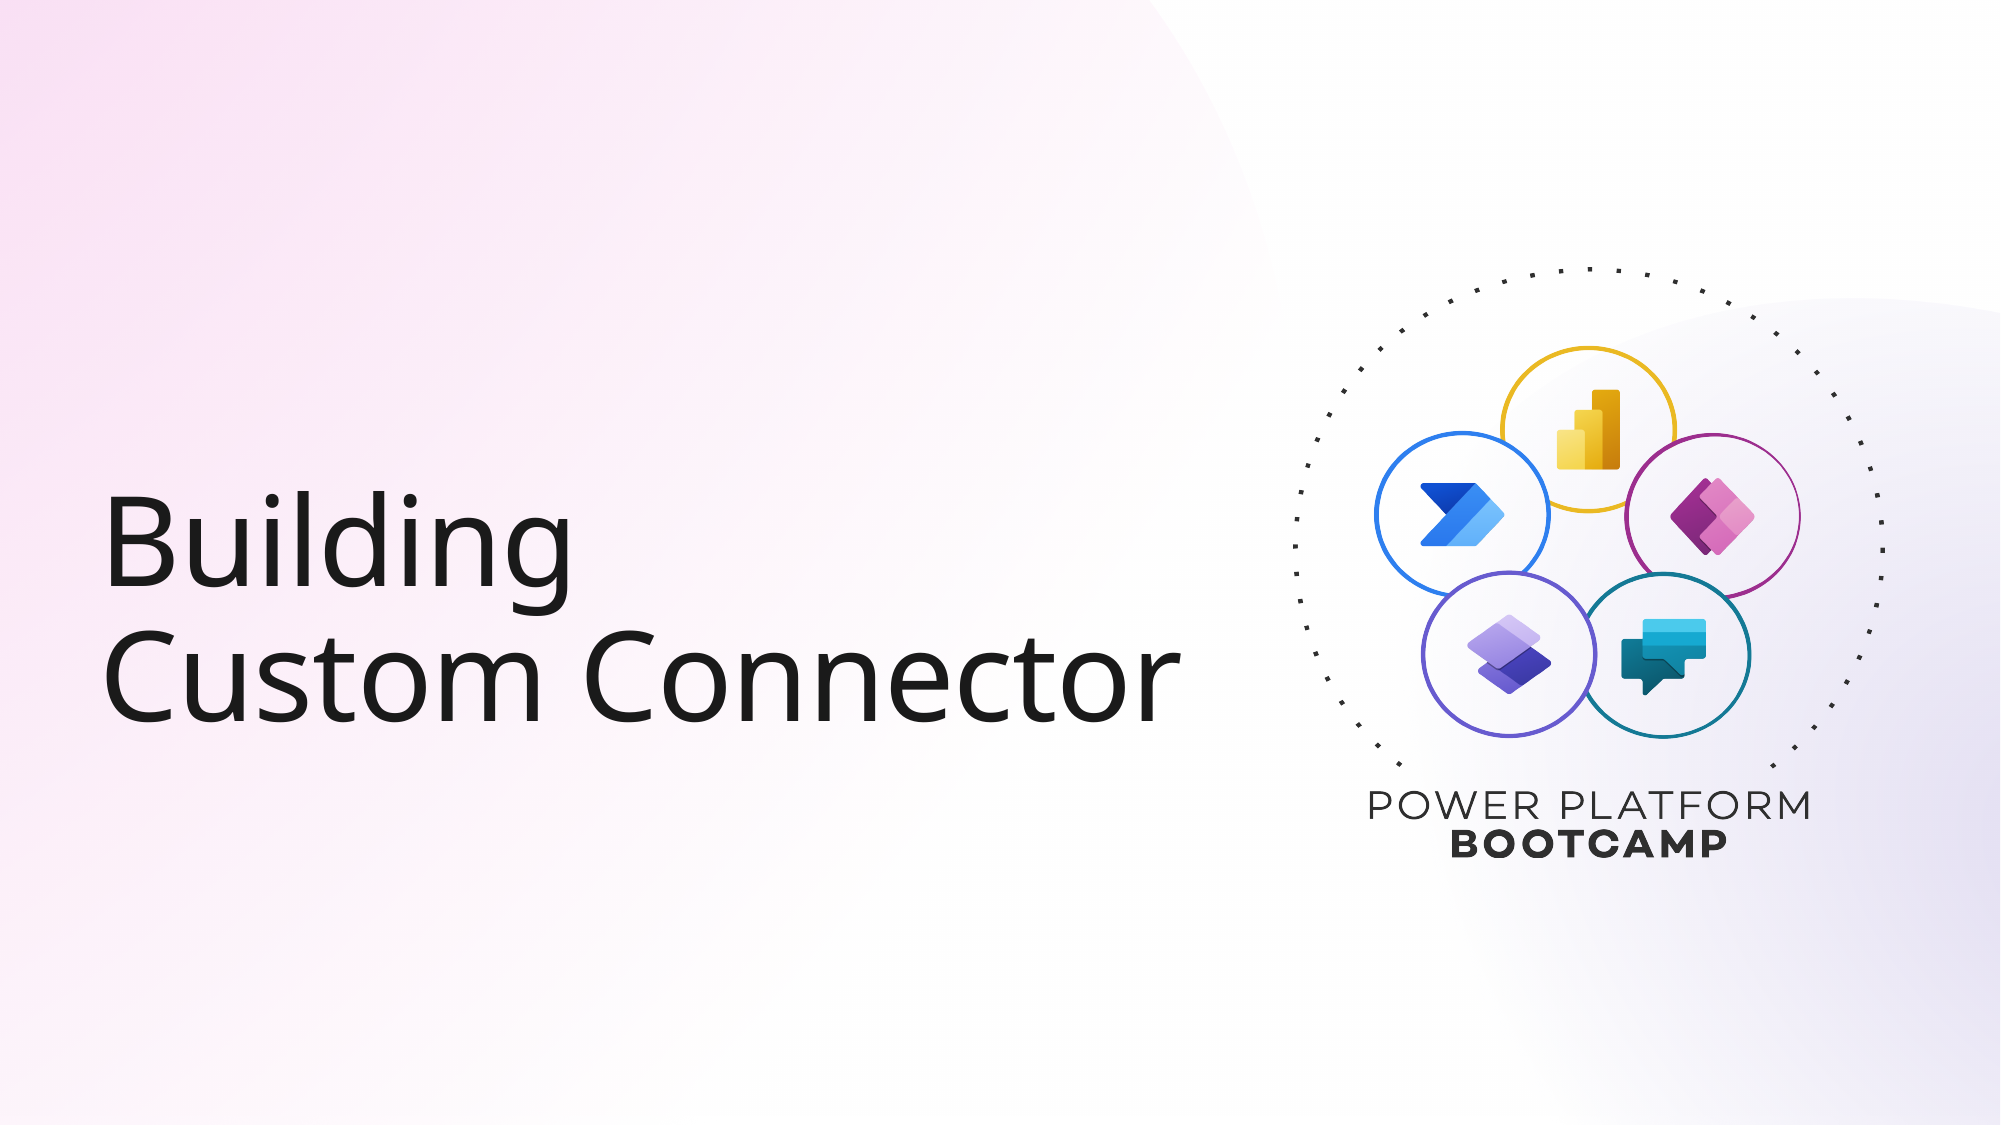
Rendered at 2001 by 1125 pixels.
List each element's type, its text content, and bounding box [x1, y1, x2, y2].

picture [0, 0, 2001, 1125]
title Building Custom Connector [99, 99, 1399, 749]
